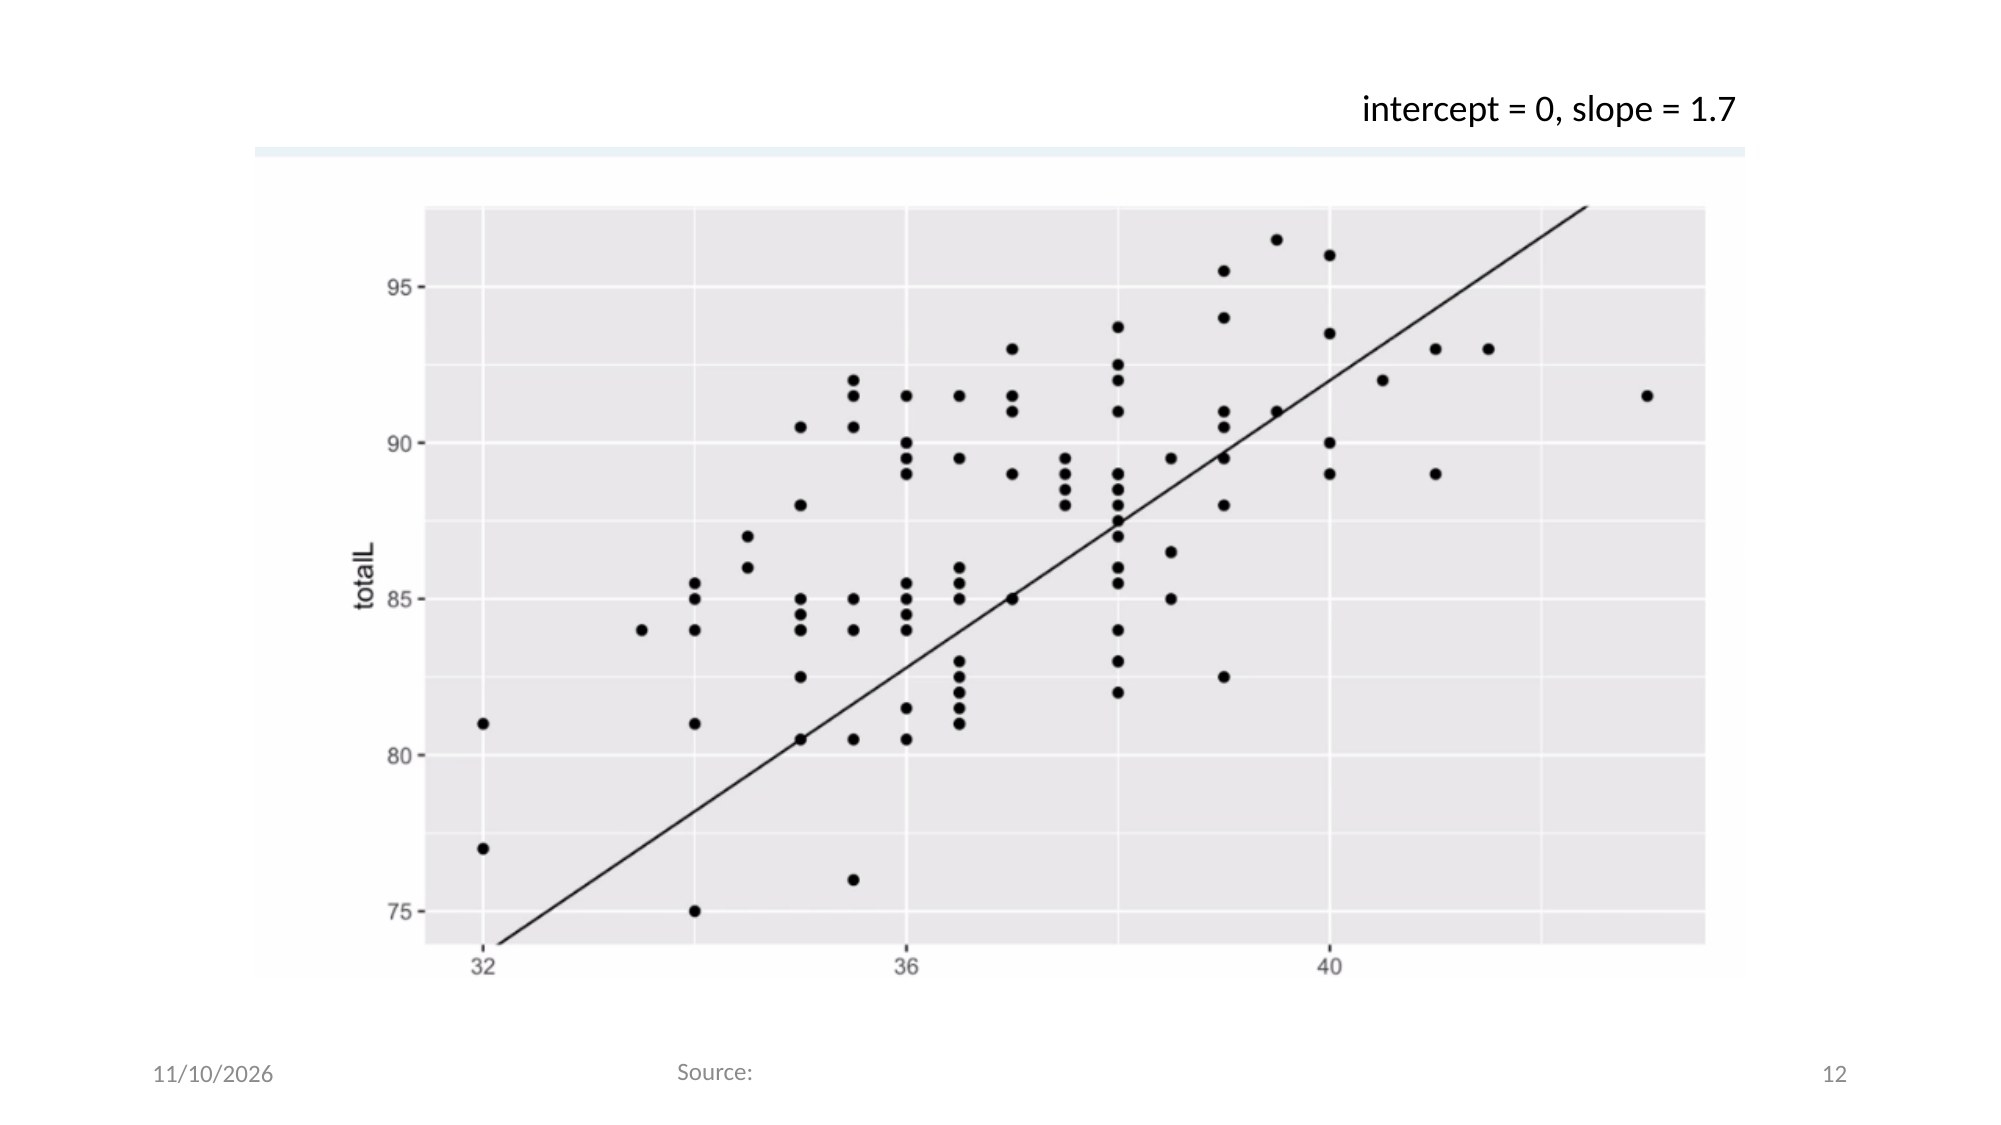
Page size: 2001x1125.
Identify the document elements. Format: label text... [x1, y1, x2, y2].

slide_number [137, 1042, 588, 1103]
footer Source: [662, 1040, 1338, 1100]
picture [255, 147, 1745, 978]
text_box intercept = 0, slope = 1.7 [1347, 76, 1753, 136]
slide_number 12 [1412, 1042, 1863, 1103]
